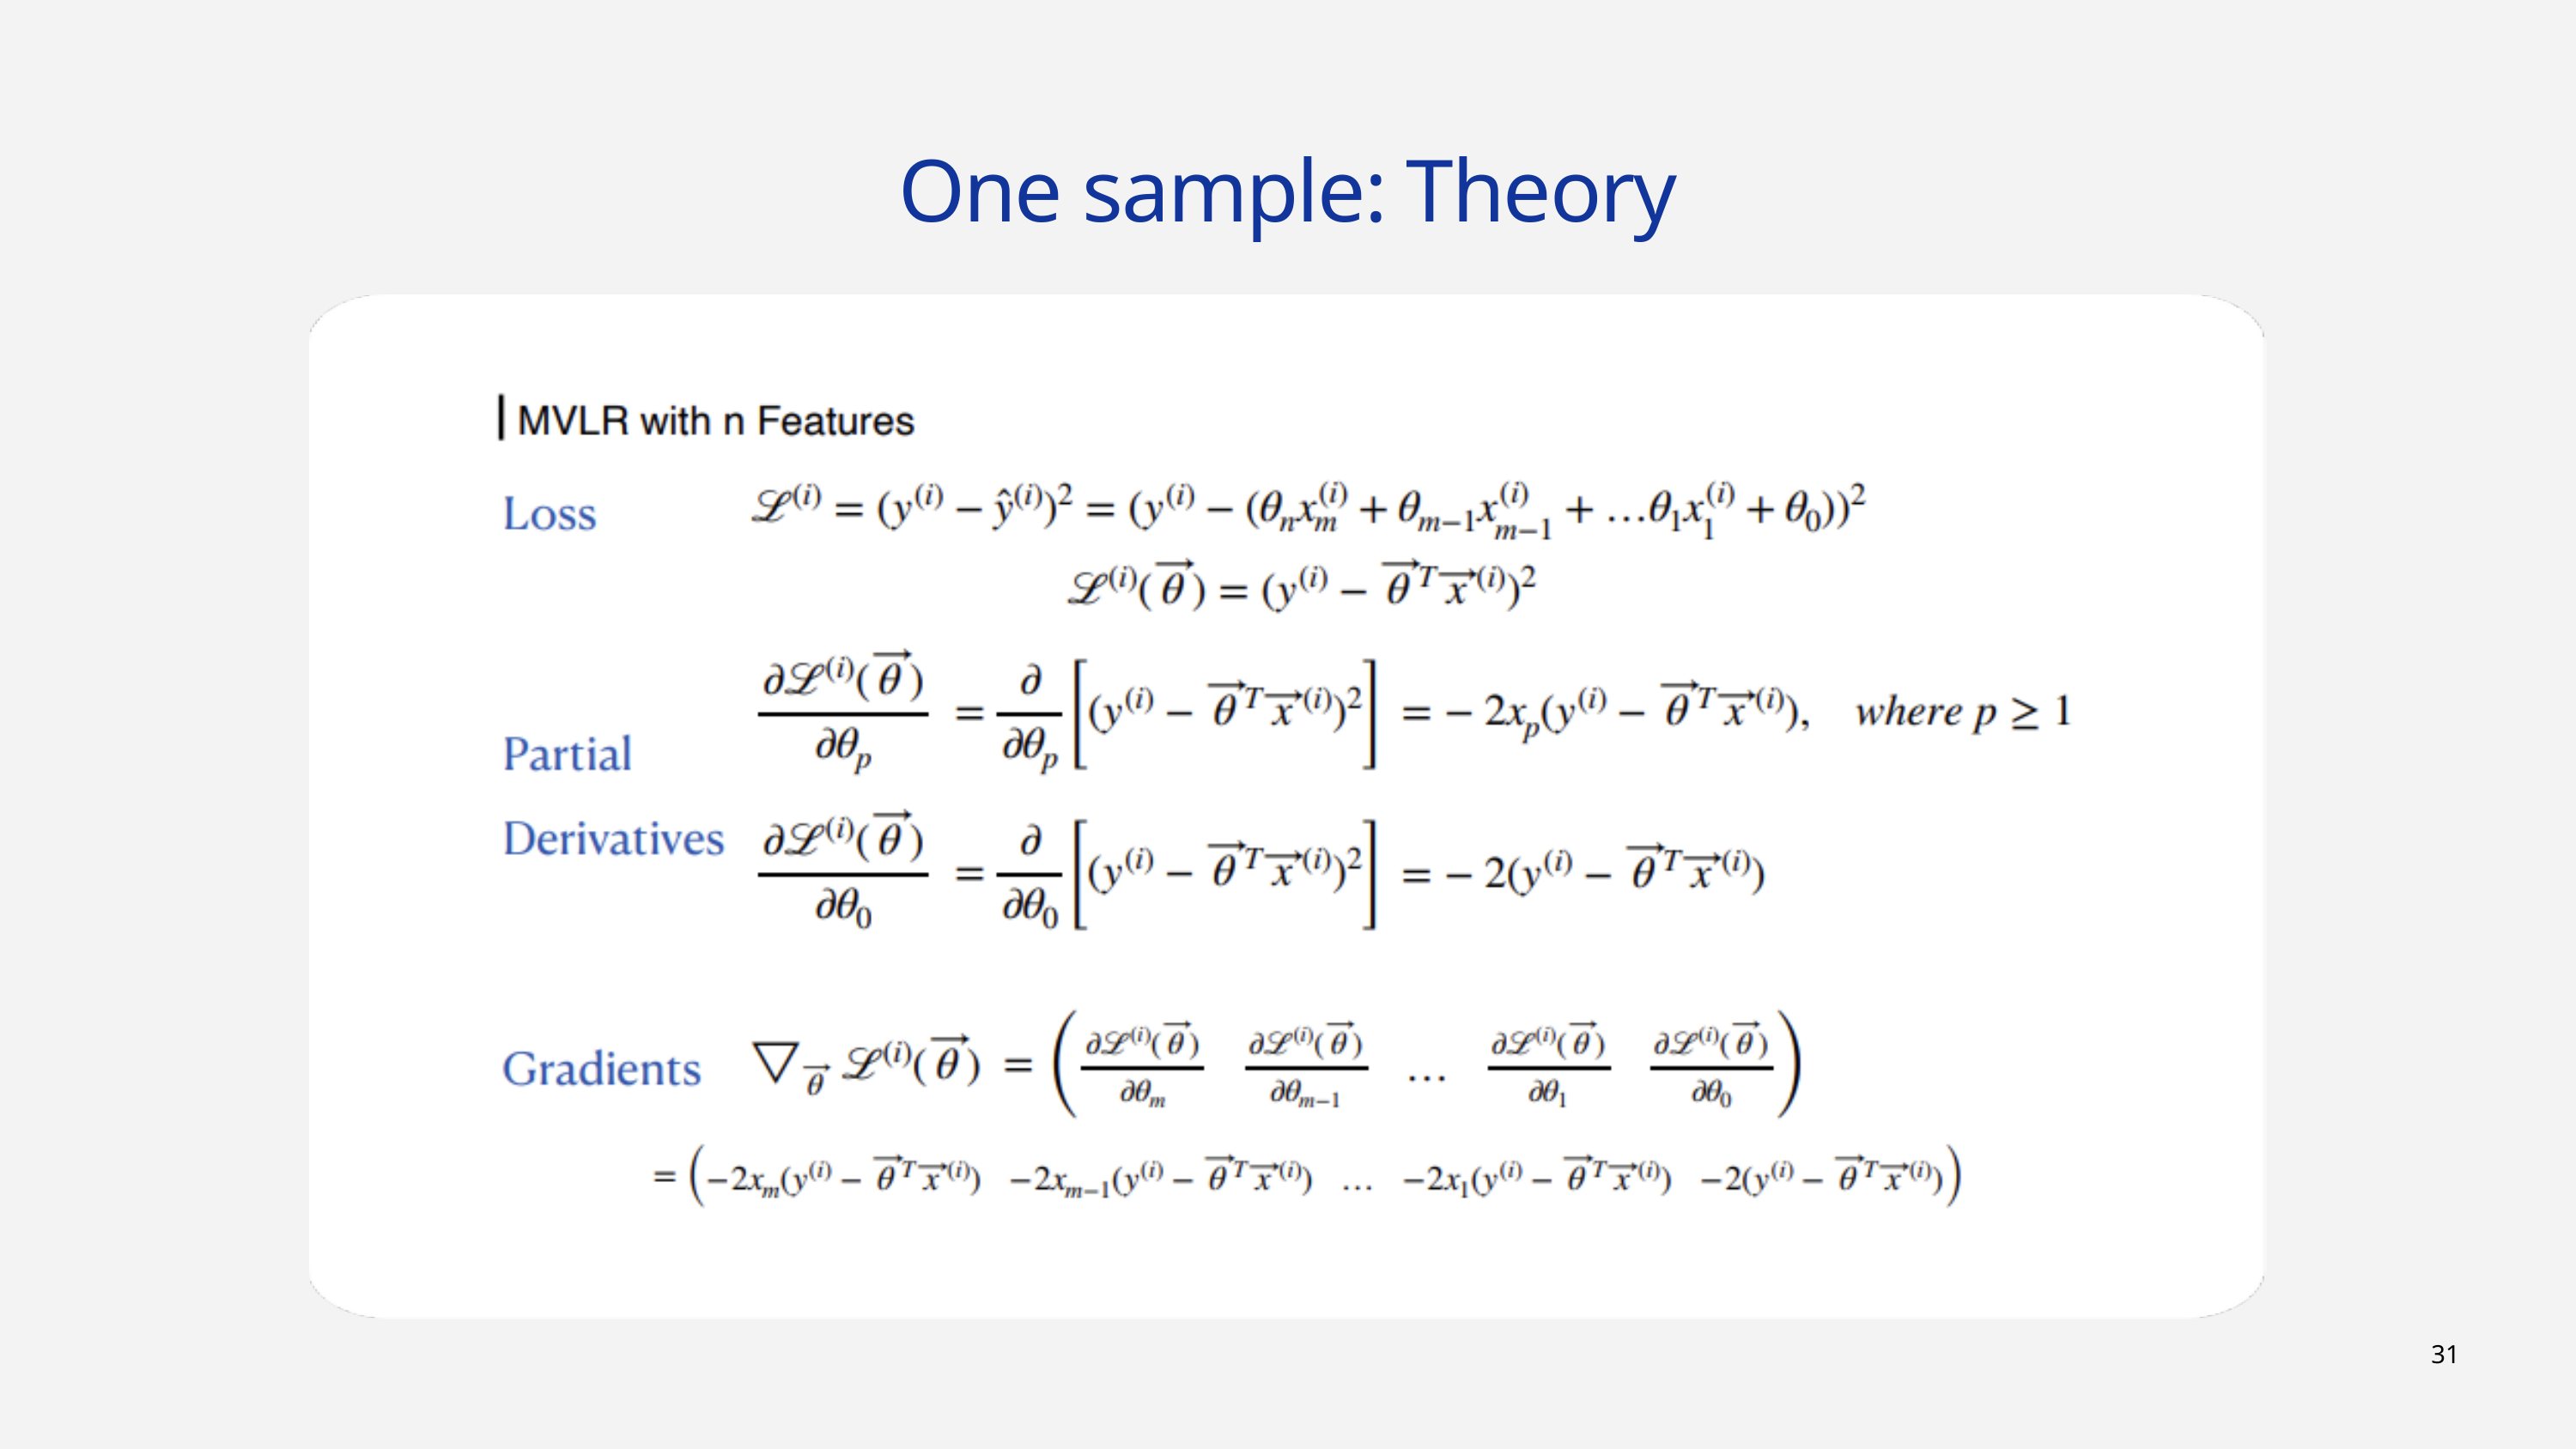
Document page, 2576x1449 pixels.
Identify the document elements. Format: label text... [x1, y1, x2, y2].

text_box 31 [2385, 1331, 2473, 1375]
picture [447, 362, 2091, 1229]
text_box One sample: Theory [309, 130, 2267, 246]
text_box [309, 294, 2267, 1319]
